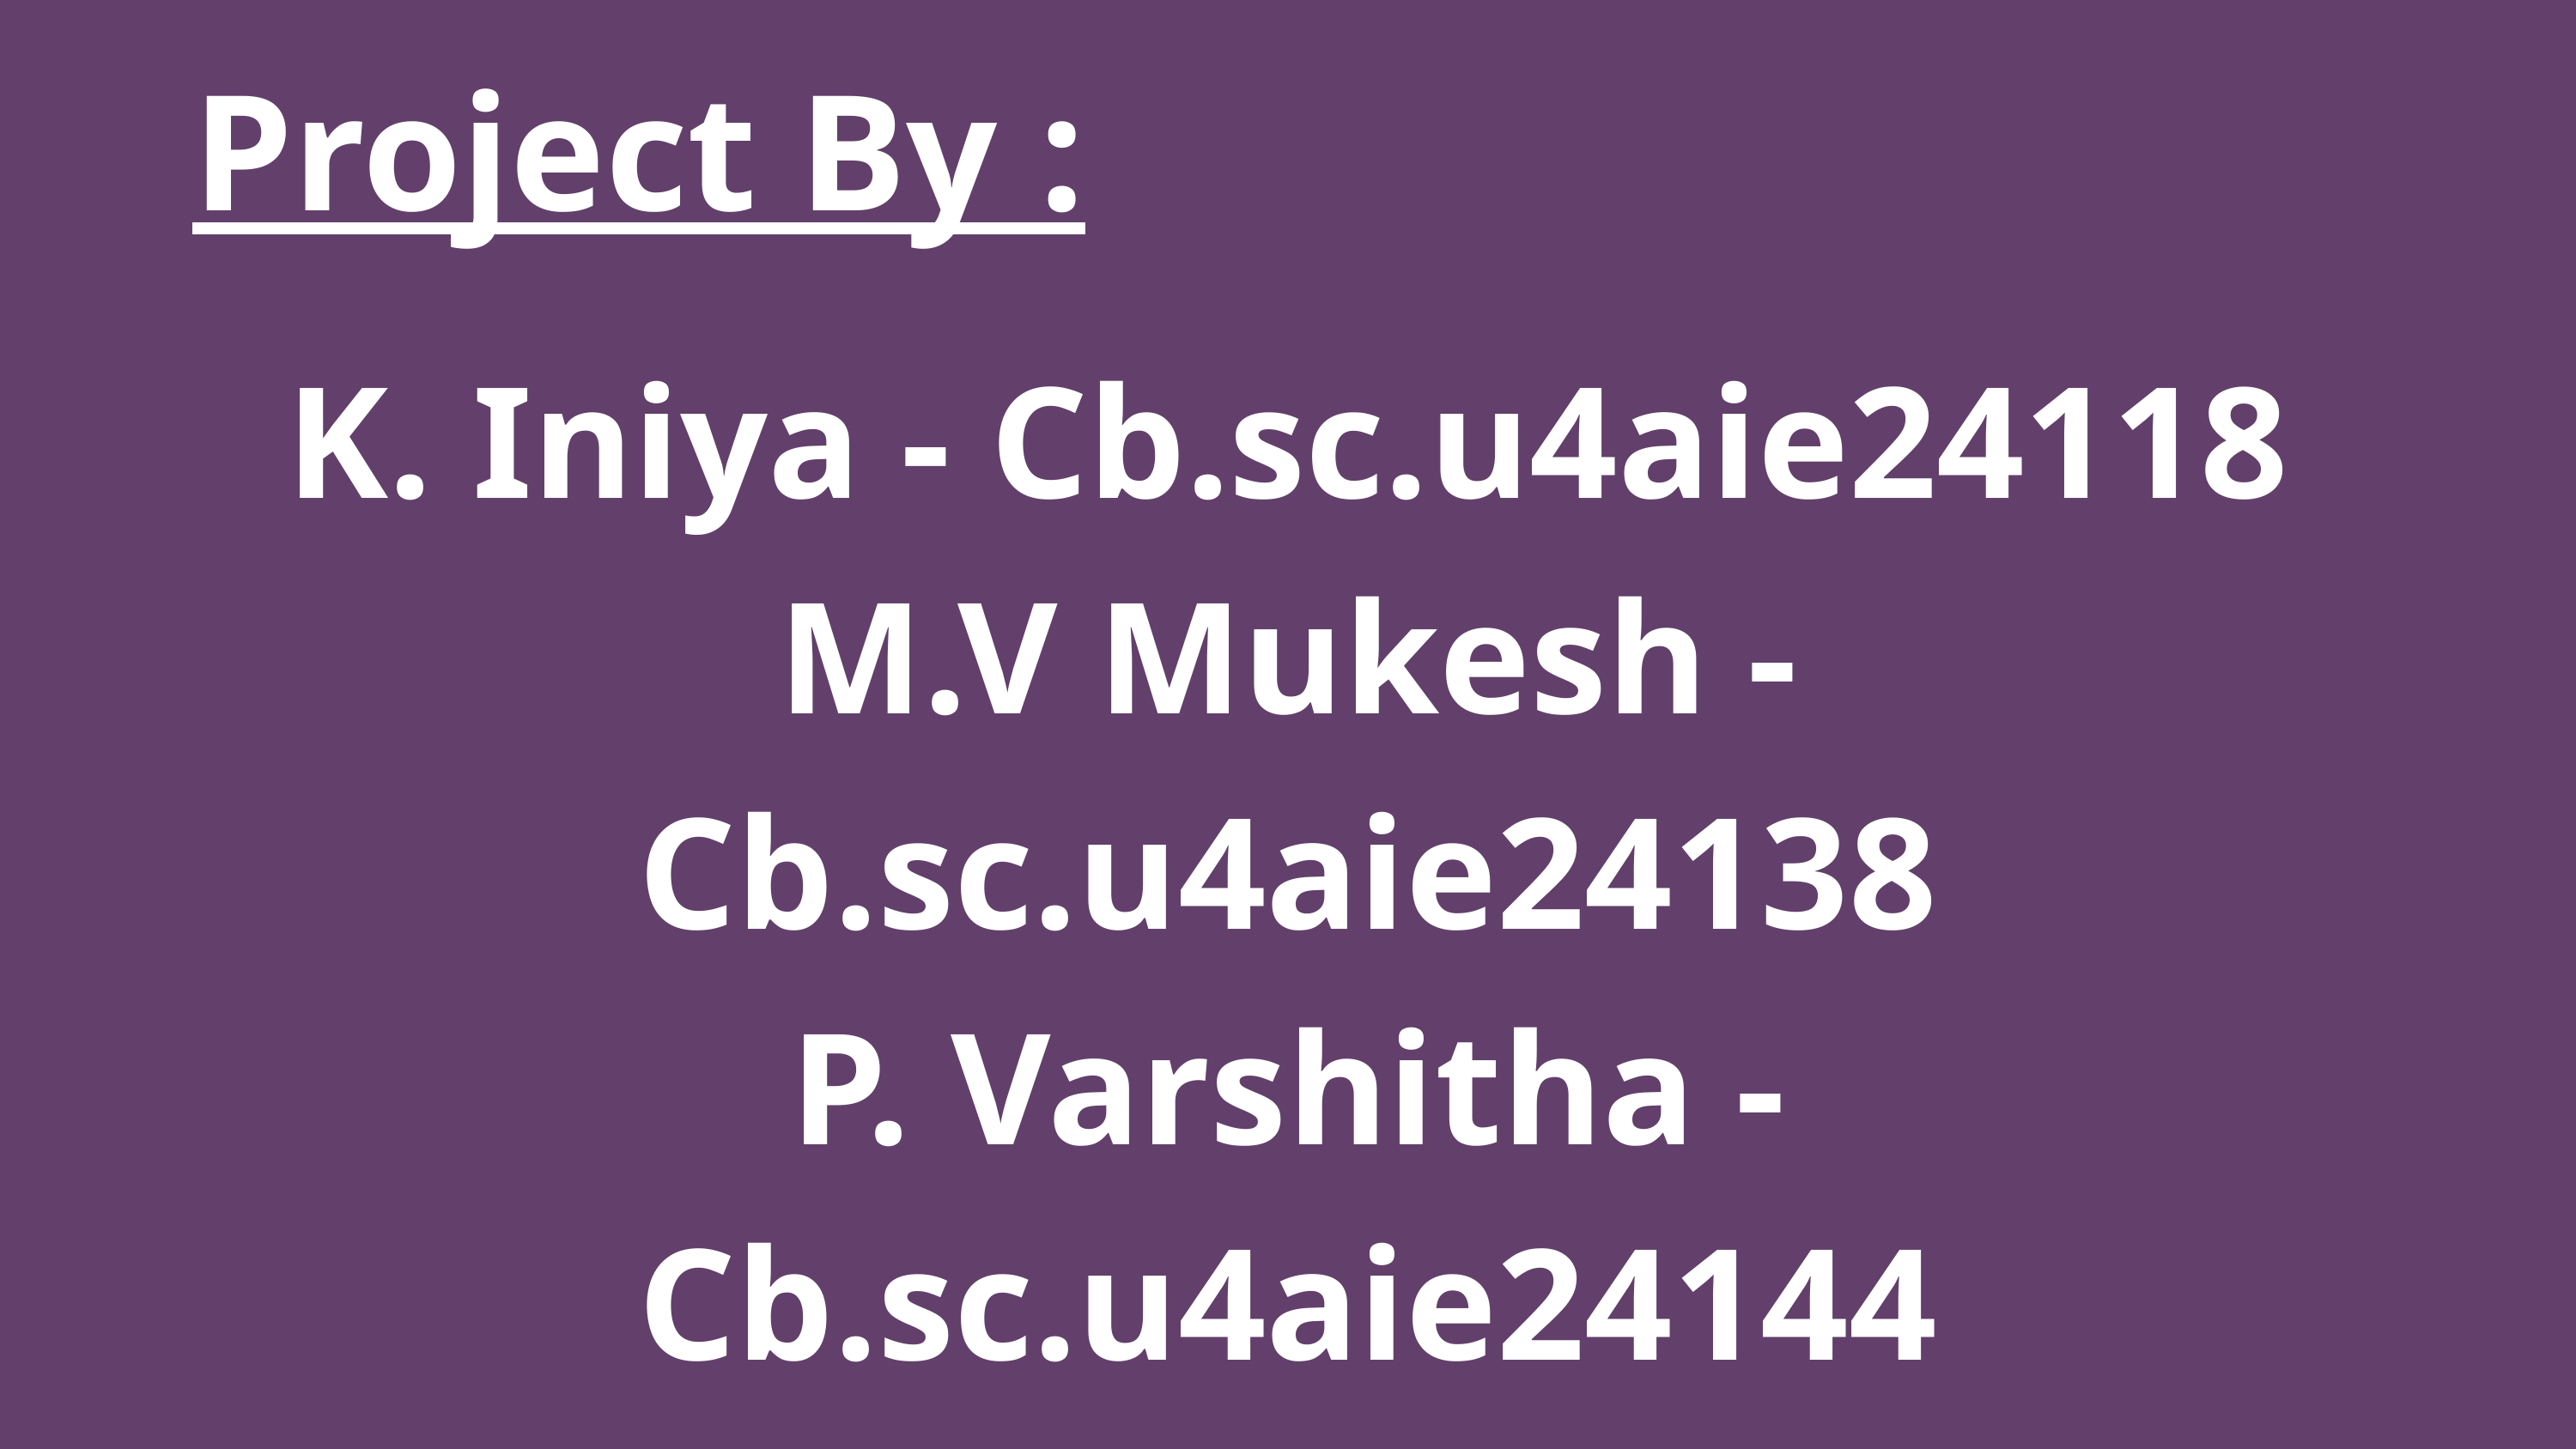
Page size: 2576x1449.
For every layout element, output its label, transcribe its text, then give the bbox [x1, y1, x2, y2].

text_box K. Iniya - Cb.sc.u4aie24118 M.V Mukesh - Cb.sc.u4aie24138 P. Varshitha - Cb.sc.u4aie24144 U.V. Krishna Sudeepthi - Cb.sc.u4aie24165 [125, 313, 2451, 1449]
text_box Project By : [191, 17, 1086, 243]
